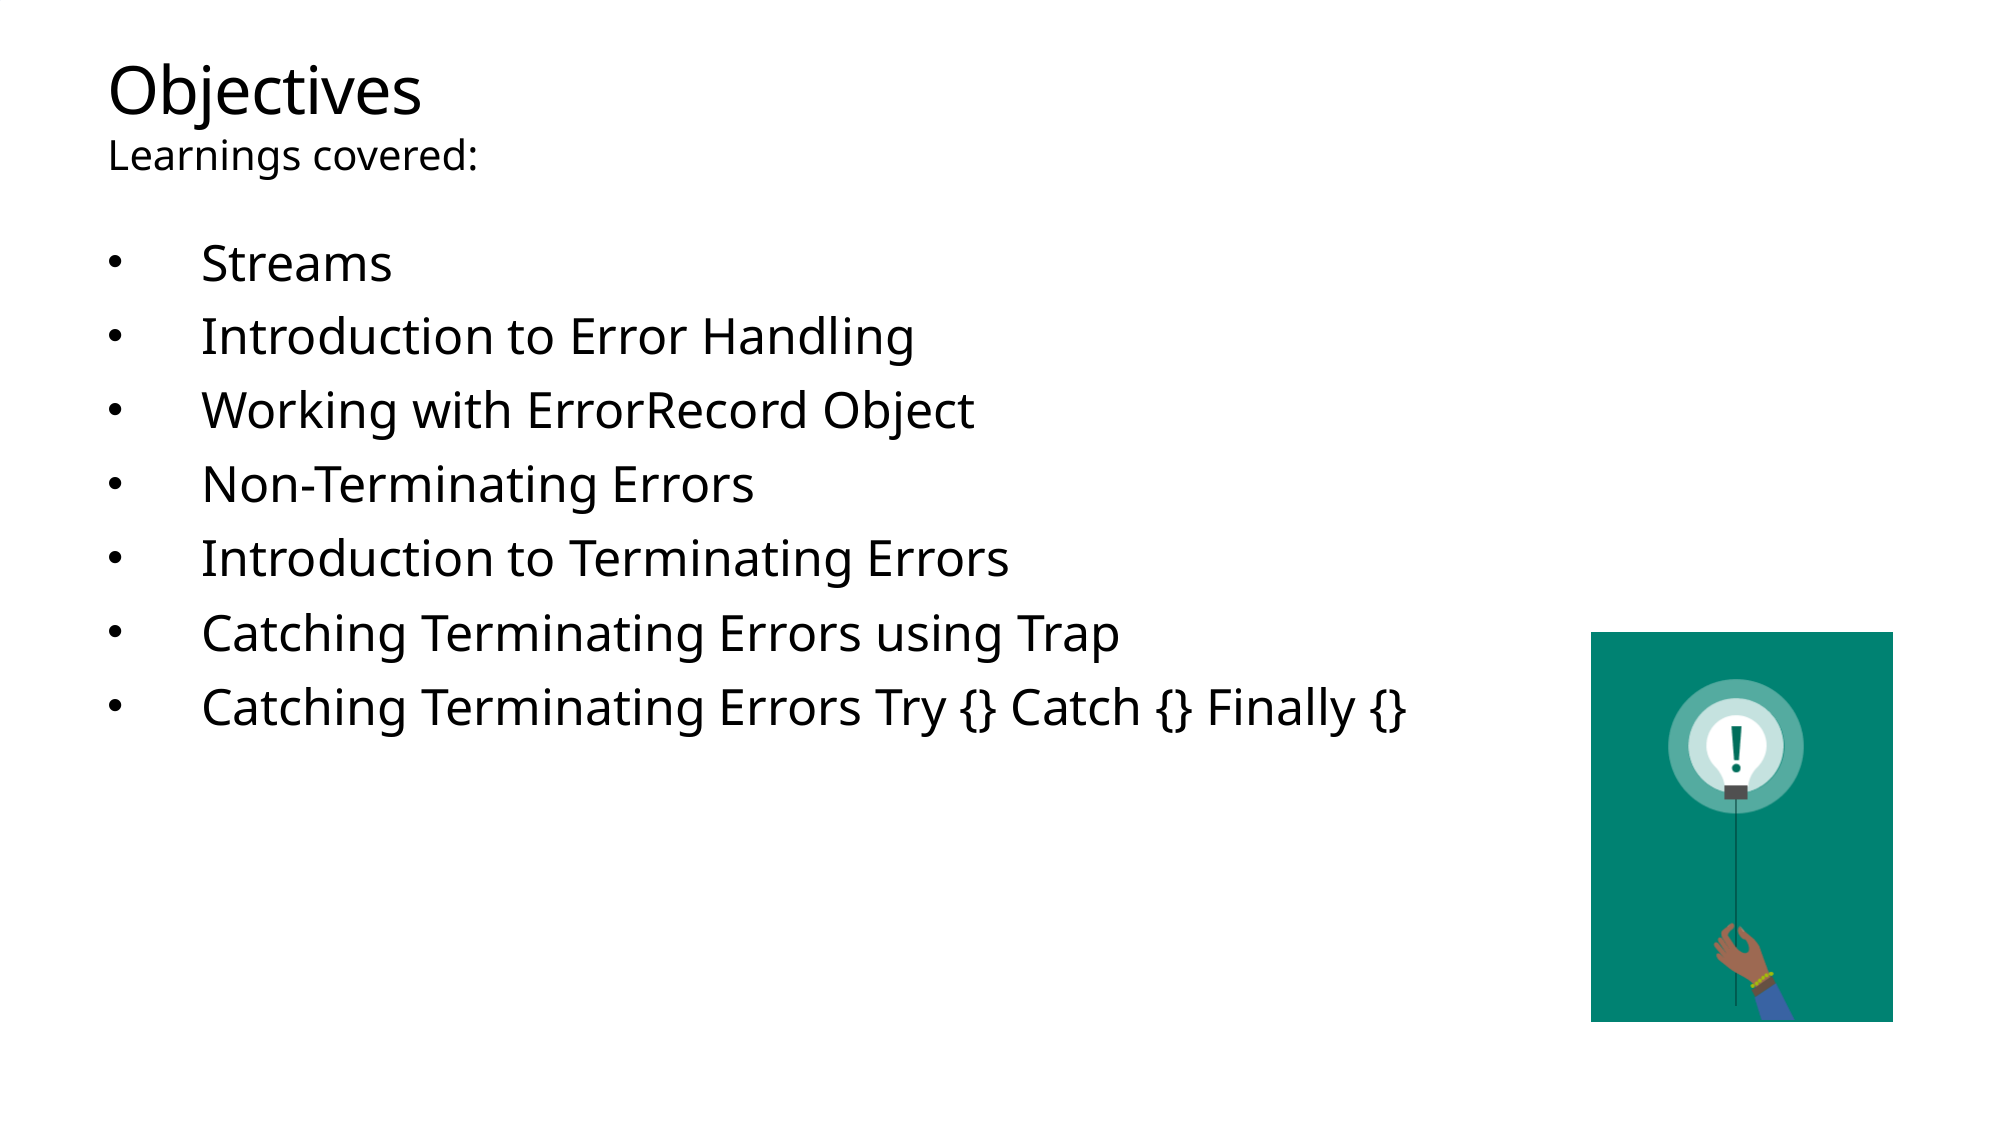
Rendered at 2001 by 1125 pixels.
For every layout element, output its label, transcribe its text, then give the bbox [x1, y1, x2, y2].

subtitle Learnings covered: [107, 128, 1893, 205]
title Objectives [107, 52, 1893, 128]
list Streams Introduction to Error Handling Working with ErrorRecord Object Non-Terminating Errors Introduction to Terminating Errors Catching Terminating Errors using Trap Catching Terminating Errors Try {} Catch {} Finally {} [107, 230, 1893, 1022]
picture [1591, 632, 1893, 1022]
